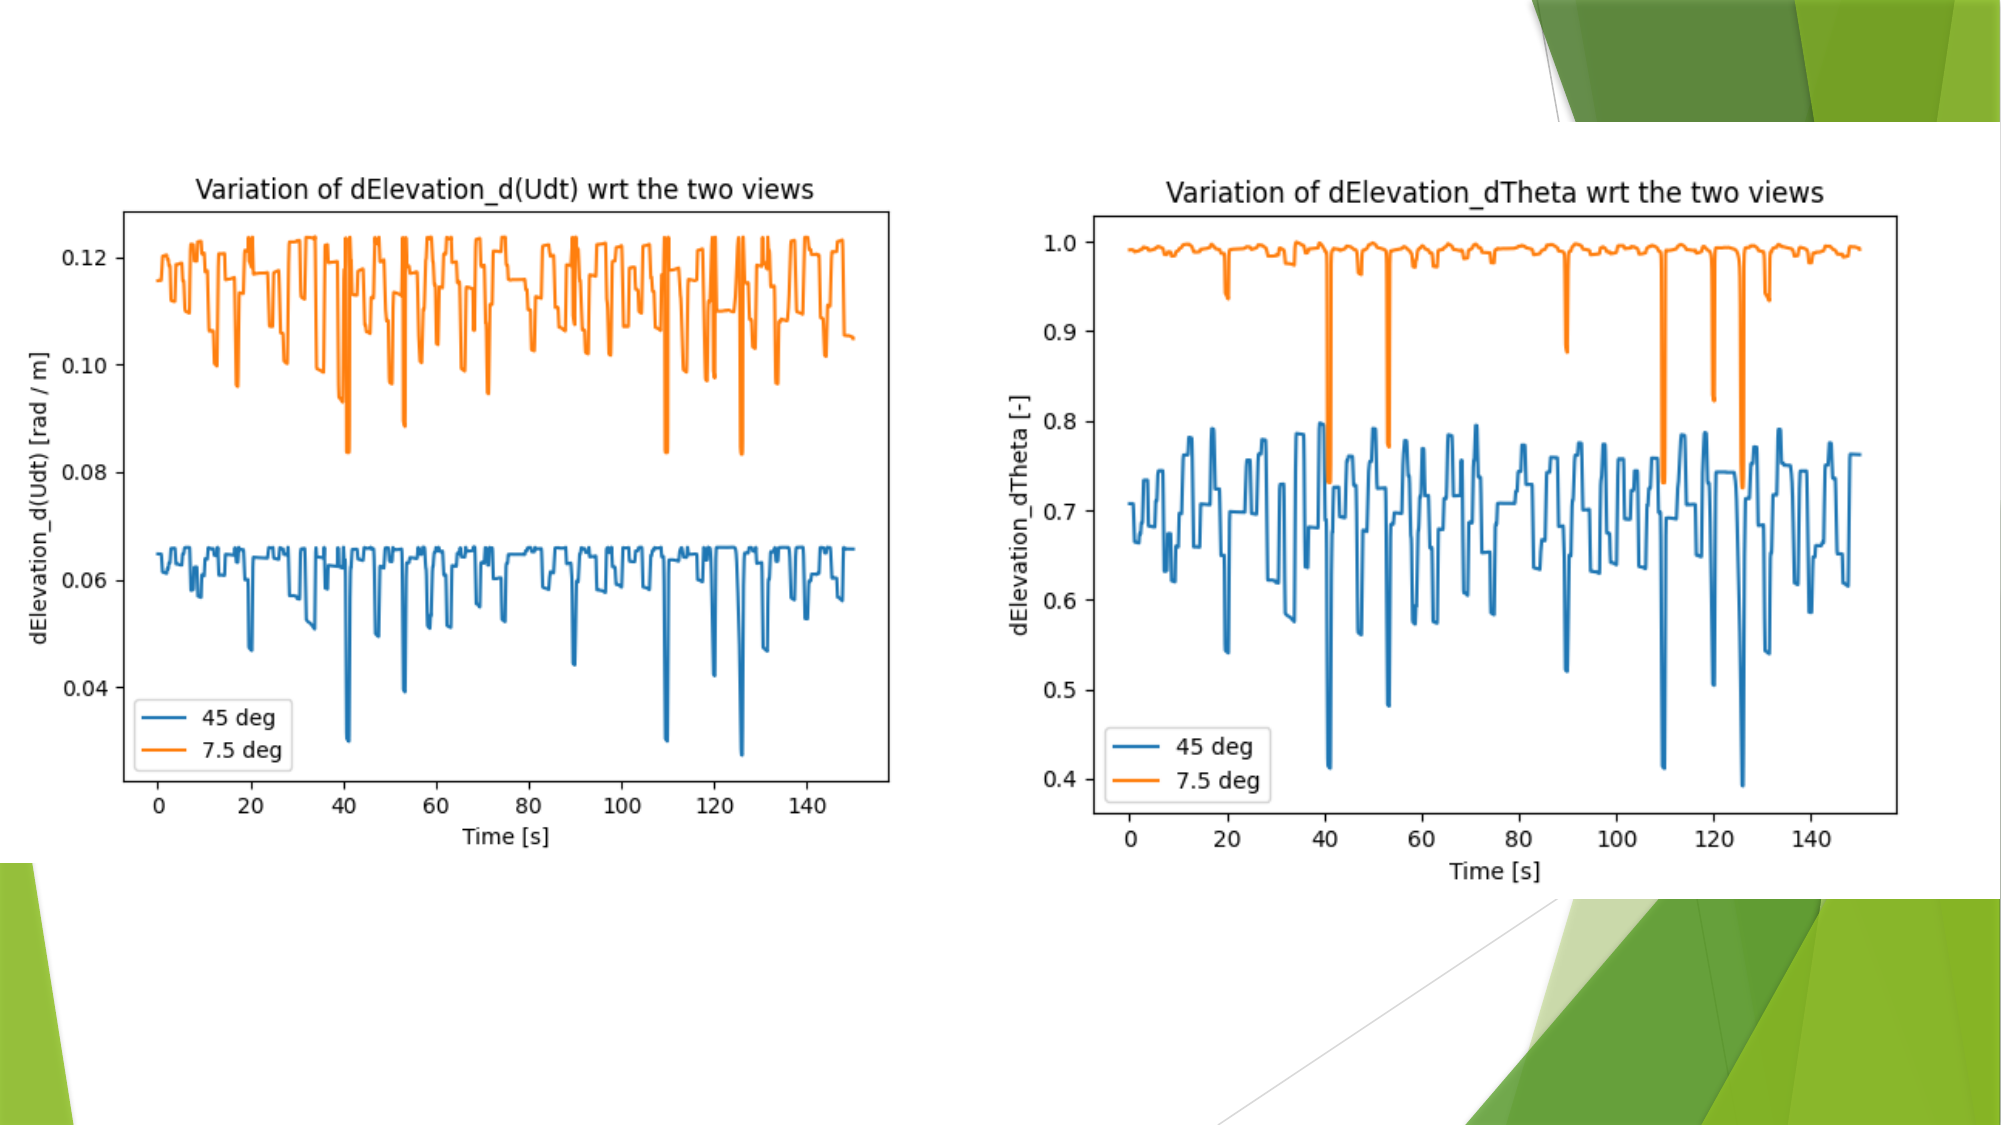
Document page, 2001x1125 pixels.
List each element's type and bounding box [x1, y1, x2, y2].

picture [0, 121, 2000, 899]
